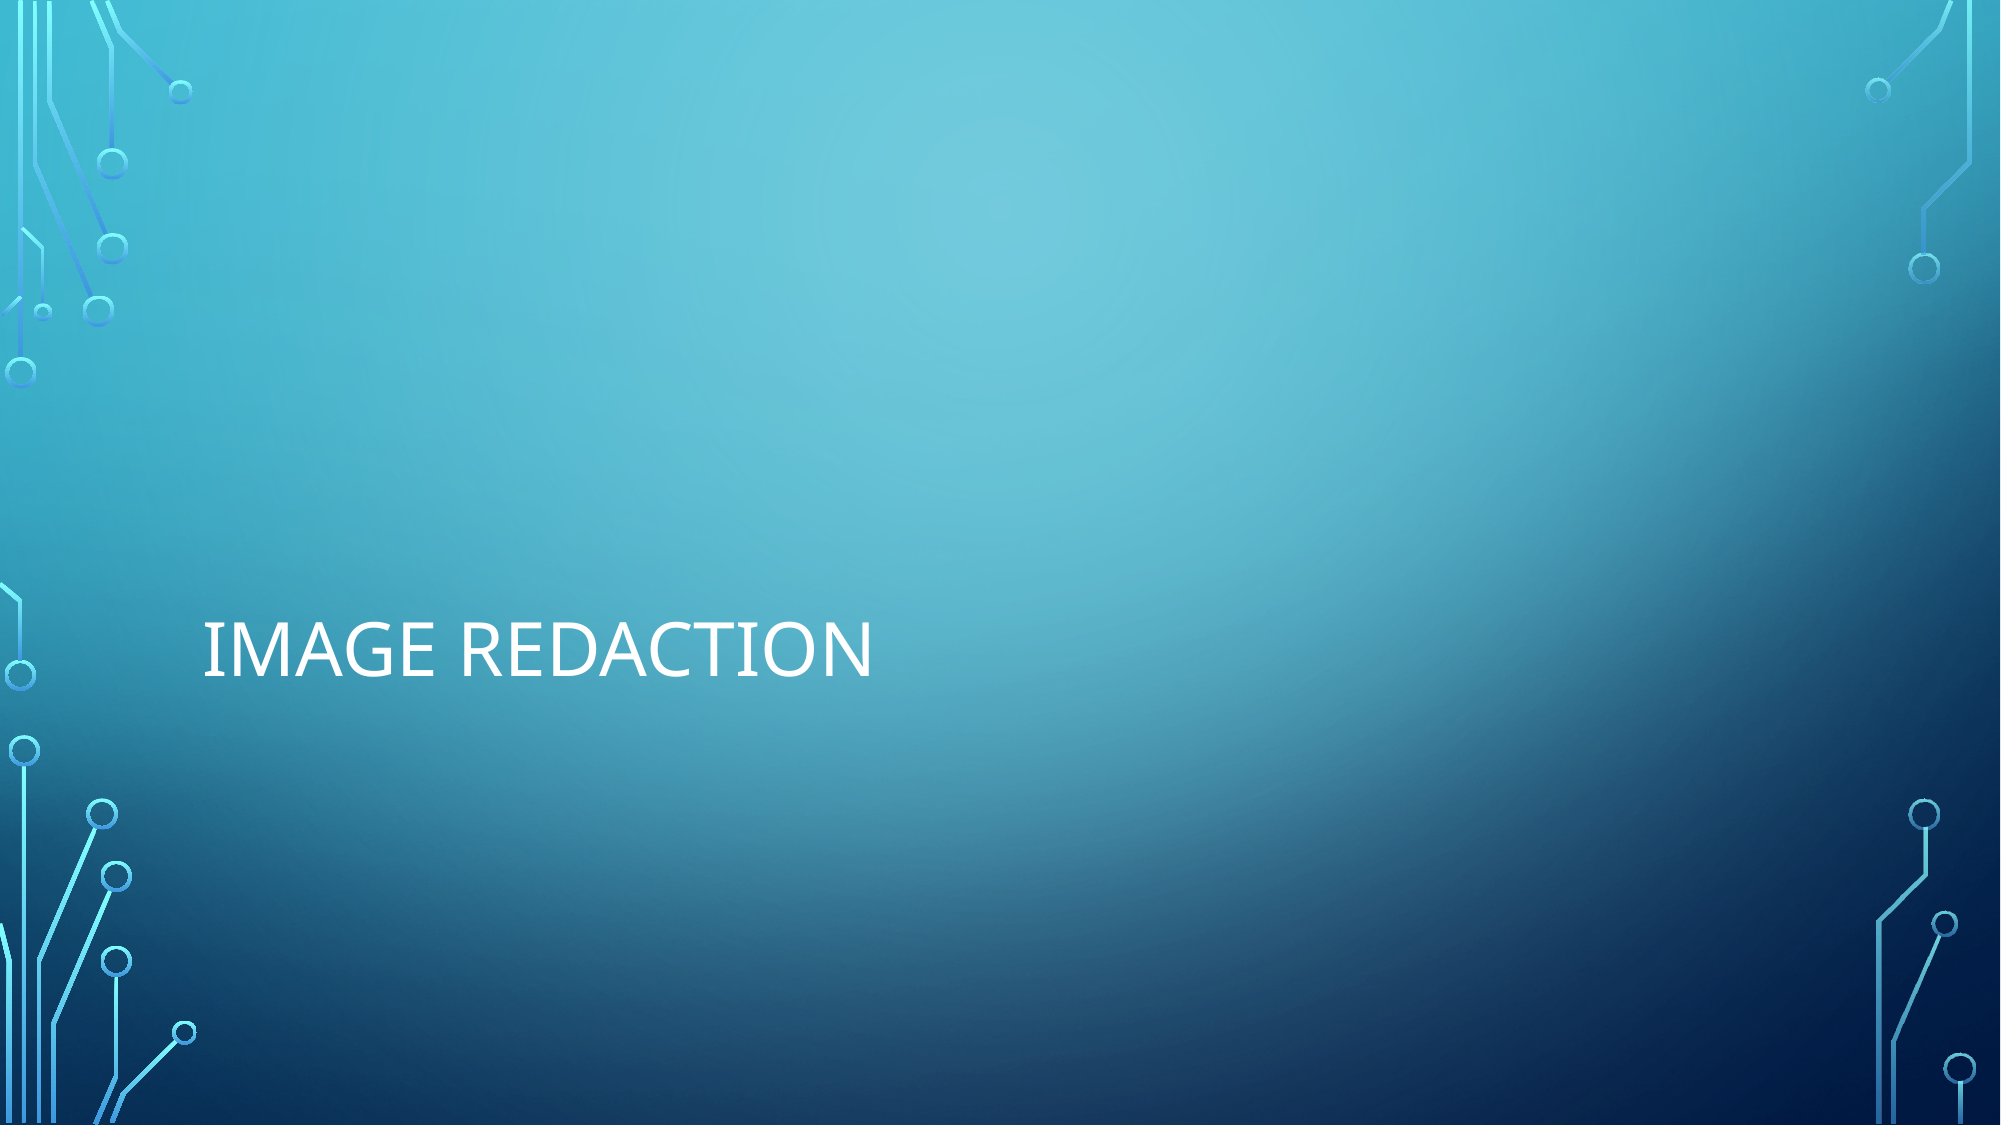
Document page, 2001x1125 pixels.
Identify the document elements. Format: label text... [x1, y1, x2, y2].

title Image Redaction [187, 232, 1813, 701]
